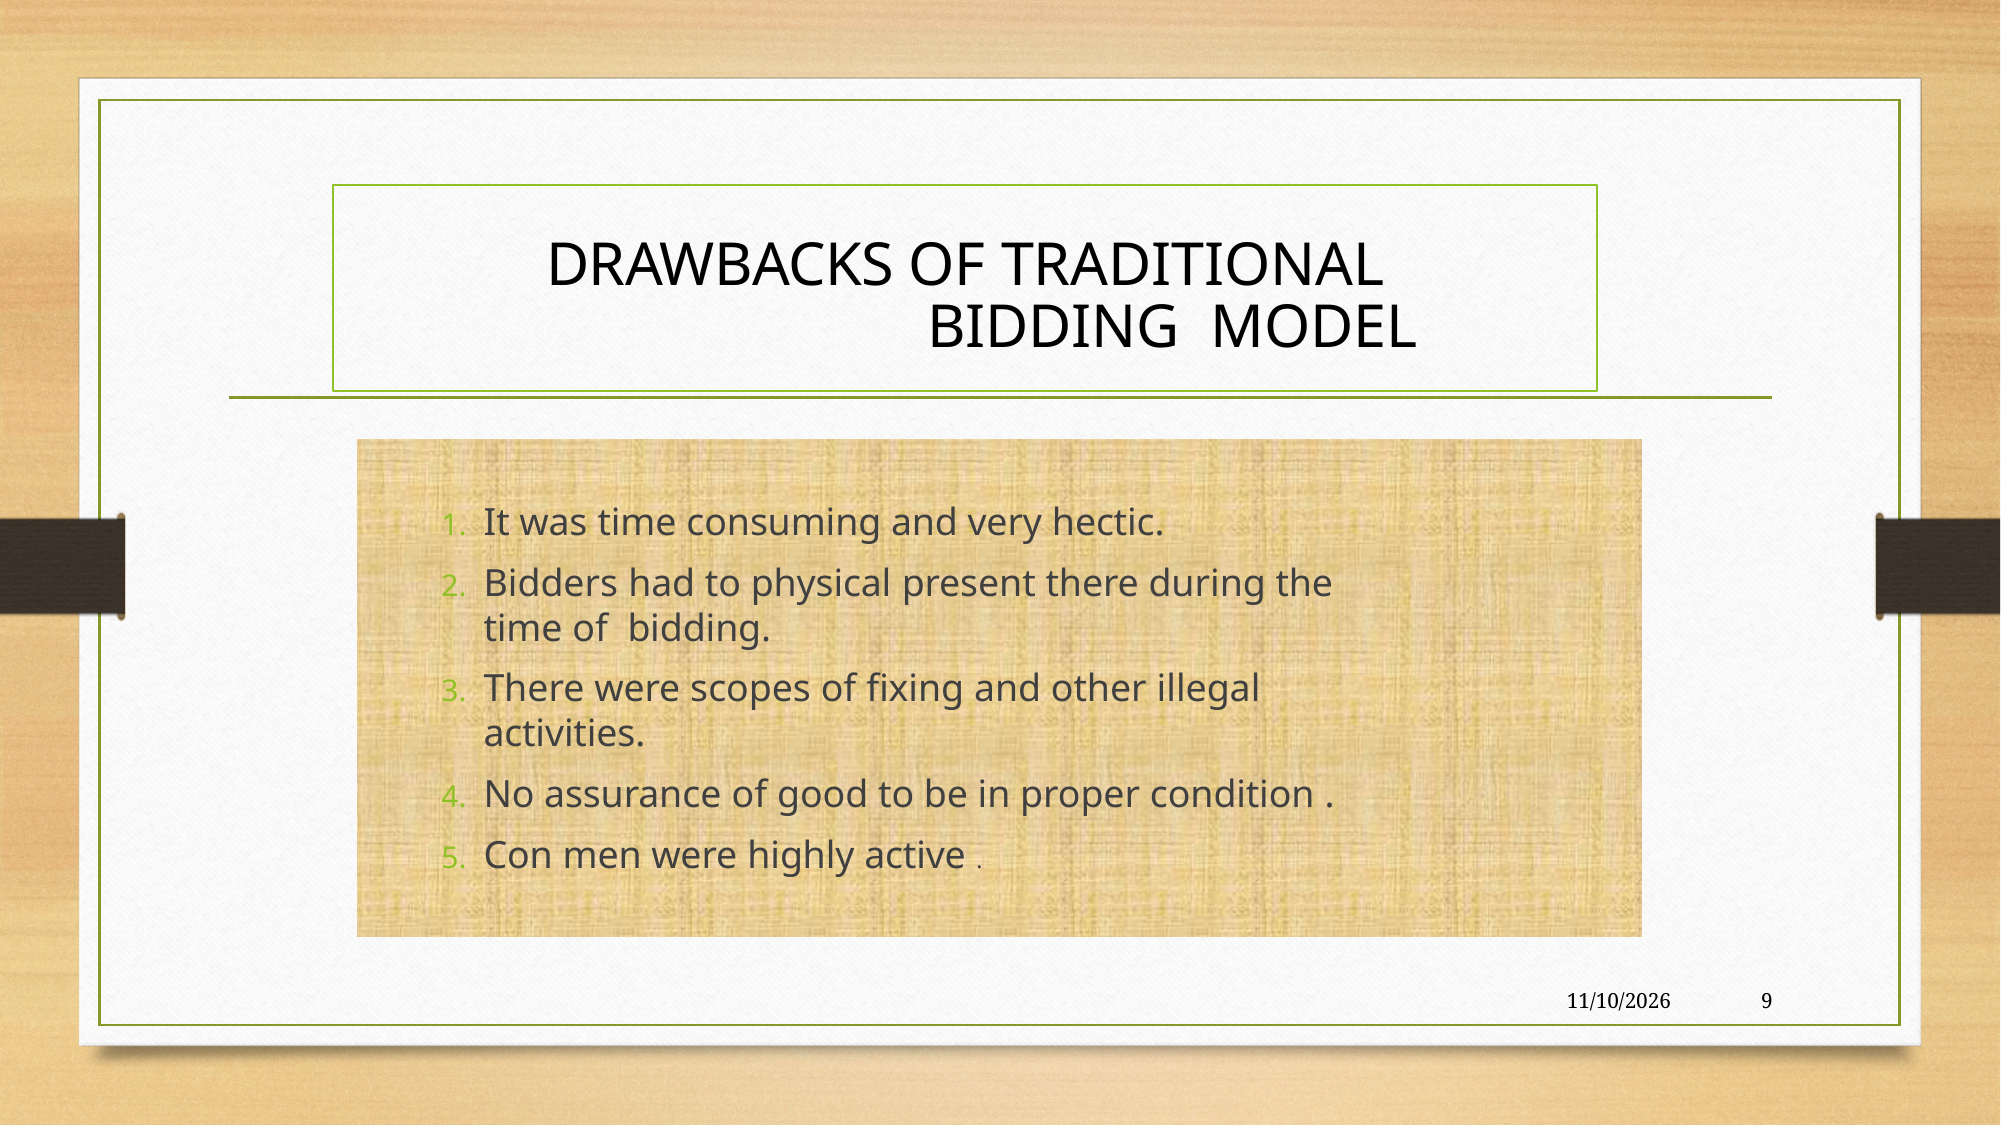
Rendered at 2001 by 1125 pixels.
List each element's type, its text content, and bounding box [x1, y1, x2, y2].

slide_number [1423, 979, 1686, 1025]
title DRAWBACKS OF TRADITIONAL BIDDING MODEL [333, 184, 1597, 392]
picture [0, 0, 2001, 1125]
slide_number 9 [1698, 979, 1788, 1025]
